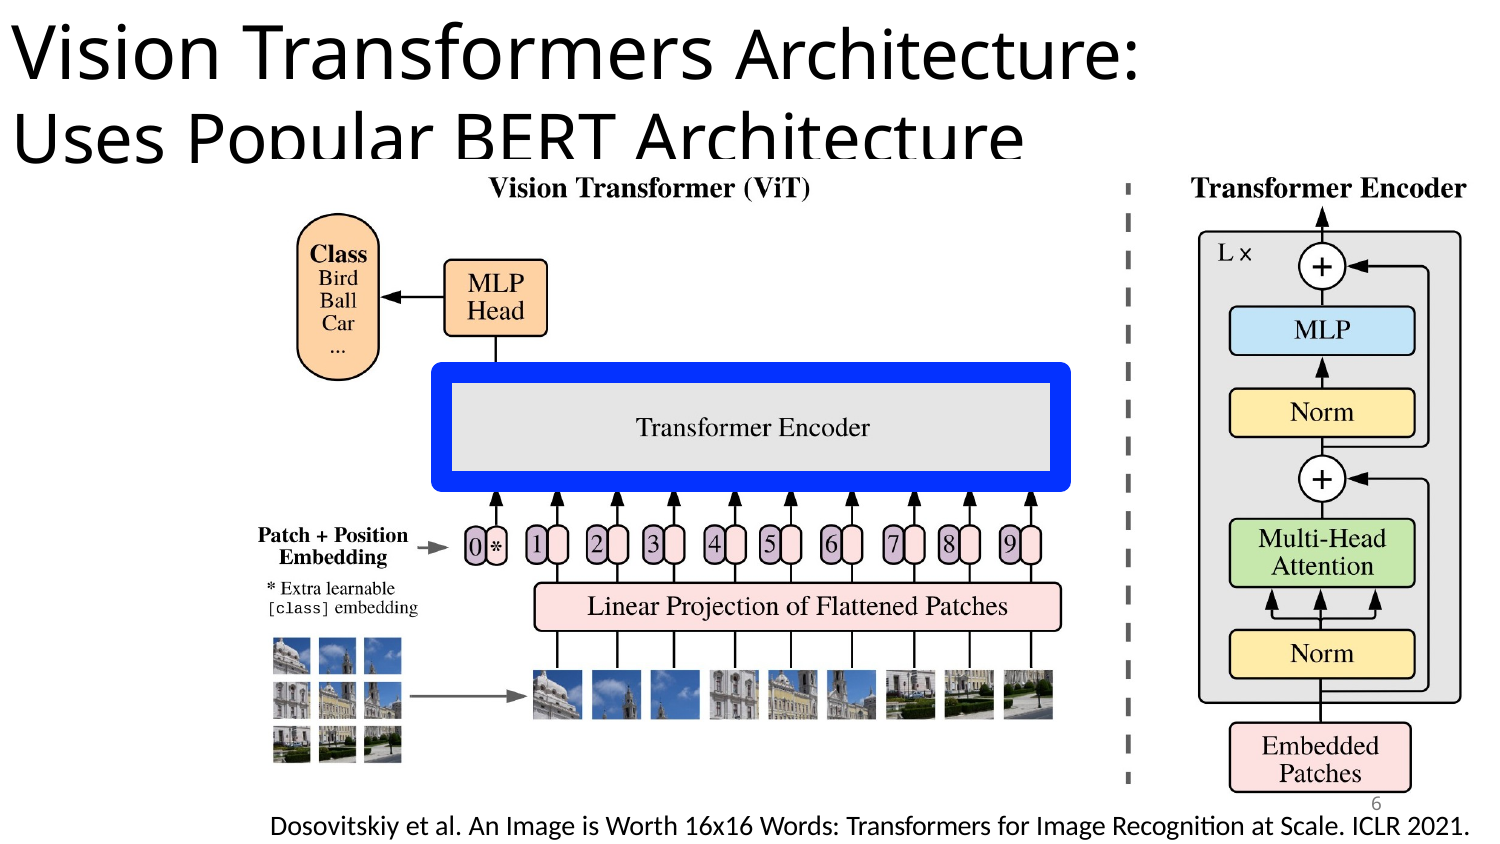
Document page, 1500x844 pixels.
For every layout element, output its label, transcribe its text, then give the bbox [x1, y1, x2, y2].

text_box Dosovitskiy et al. An Image is Worth 16x16 Words: Transformers for Image Recognition at Scale. ICLR 2021. [268, 807, 1486, 842]
title Vision Transformers Architecture: Uses Popular BERT Architecture [10, 3, 1261, 178]
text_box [257, 158, 1480, 804]
slide_number 6 [1059, 804, 1397, 827]
